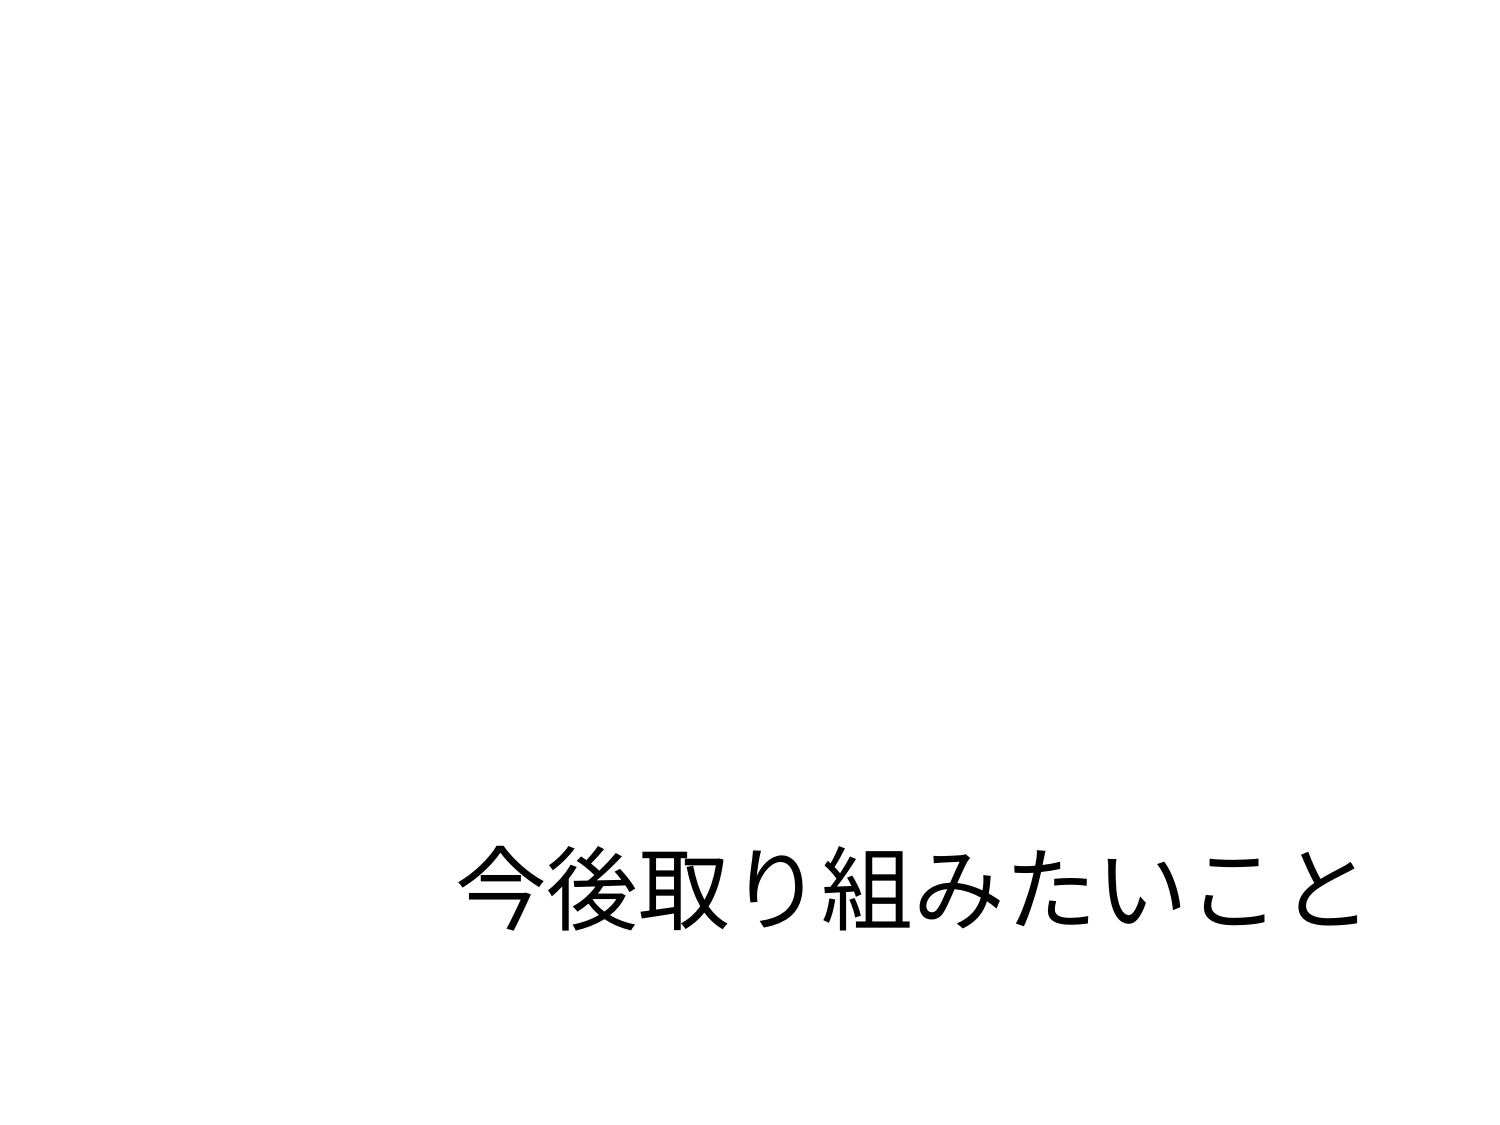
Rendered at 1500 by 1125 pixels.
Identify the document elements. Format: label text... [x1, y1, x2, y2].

title 今後取り組みたいこと [112, 766, 1388, 1008]
